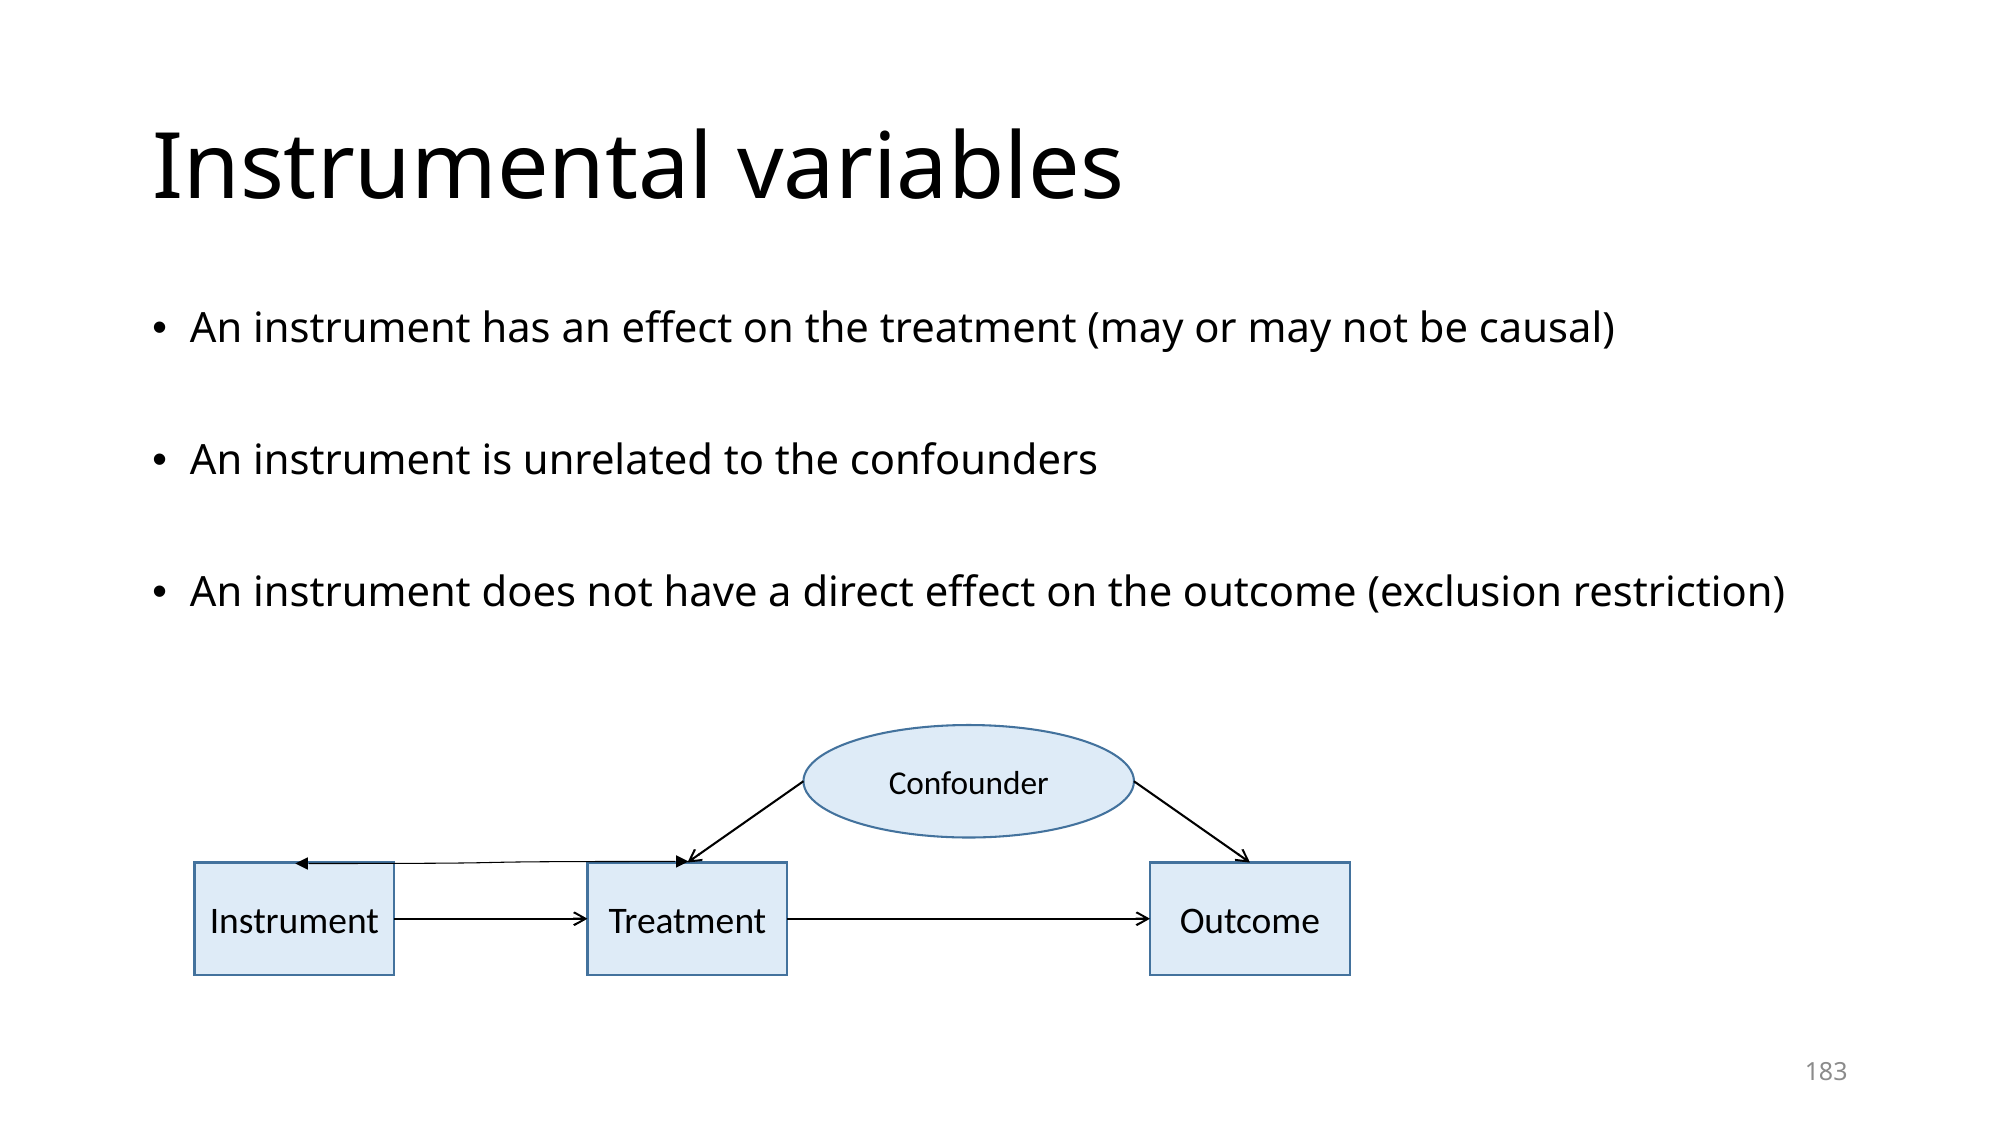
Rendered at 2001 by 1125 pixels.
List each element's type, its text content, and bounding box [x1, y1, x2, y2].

text_box Instrument [193, 861, 395, 976]
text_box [490, 665, 494, 1059]
text_box Treatment [586, 862, 788, 976]
text_box Confounder [802, 723, 1135, 839]
slide_number 183 [1412, 1042, 1863, 1103]
list An instrument has an effect on the treatment (may or may not be causal) An instrument is unrelated to the confounders An instrument does not have a direct effect on the outcome (exclusion restriction) [137, 299, 1863, 1014]
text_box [687, 781, 804, 863]
title Instrumental variables [137, 59, 1863, 278]
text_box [1133, 781, 1250, 863]
text_box Outcome [1149, 861, 1351, 976]
